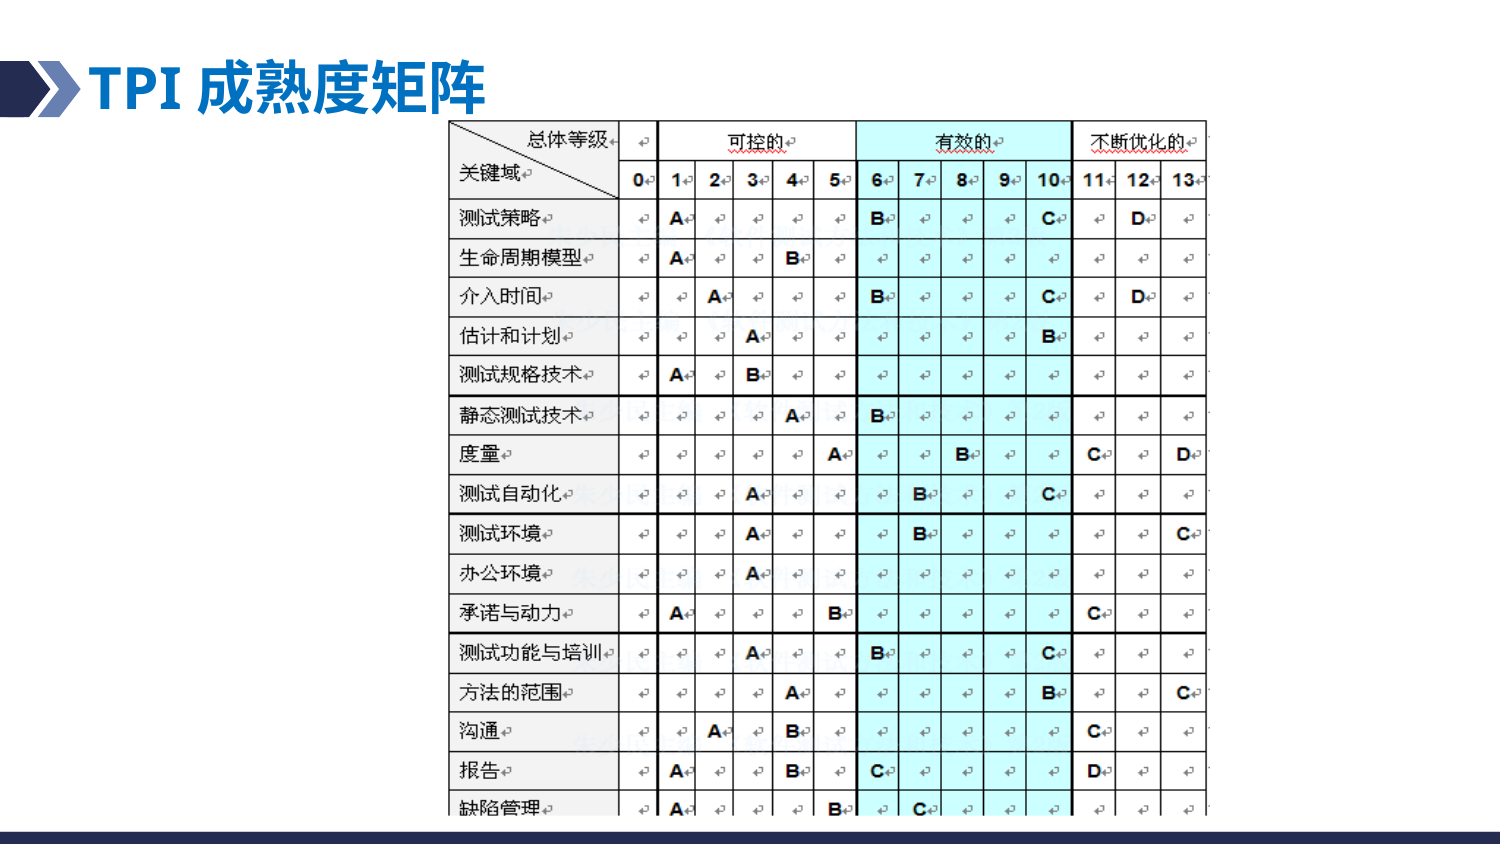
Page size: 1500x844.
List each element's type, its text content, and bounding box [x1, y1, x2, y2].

picture [447, 119, 1210, 824]
title TPI成熟度矩阵 [74, 51, 772, 139]
